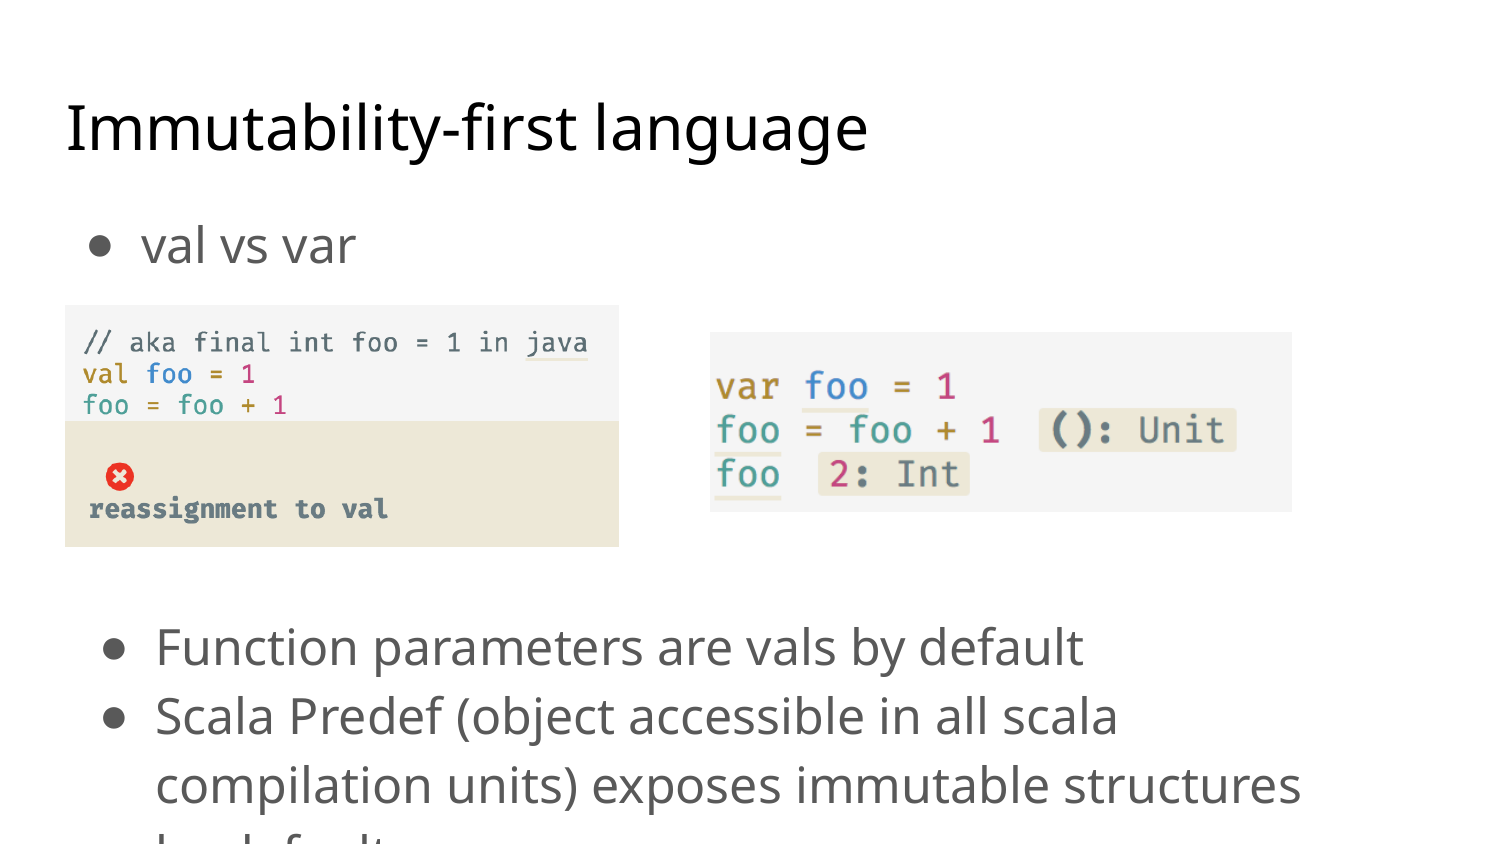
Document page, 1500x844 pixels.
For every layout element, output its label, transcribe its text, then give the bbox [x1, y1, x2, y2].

picture [65, 304, 619, 548]
list val vs var [51, 189, 419, 283]
title Immutability-first language [51, 72, 1449, 167]
picture [710, 331, 1292, 512]
list Function parameters are vals by default Scala Predef (object accessible in all scala compilation units) exposes immutable structures by default [65, 591, 1373, 799]
